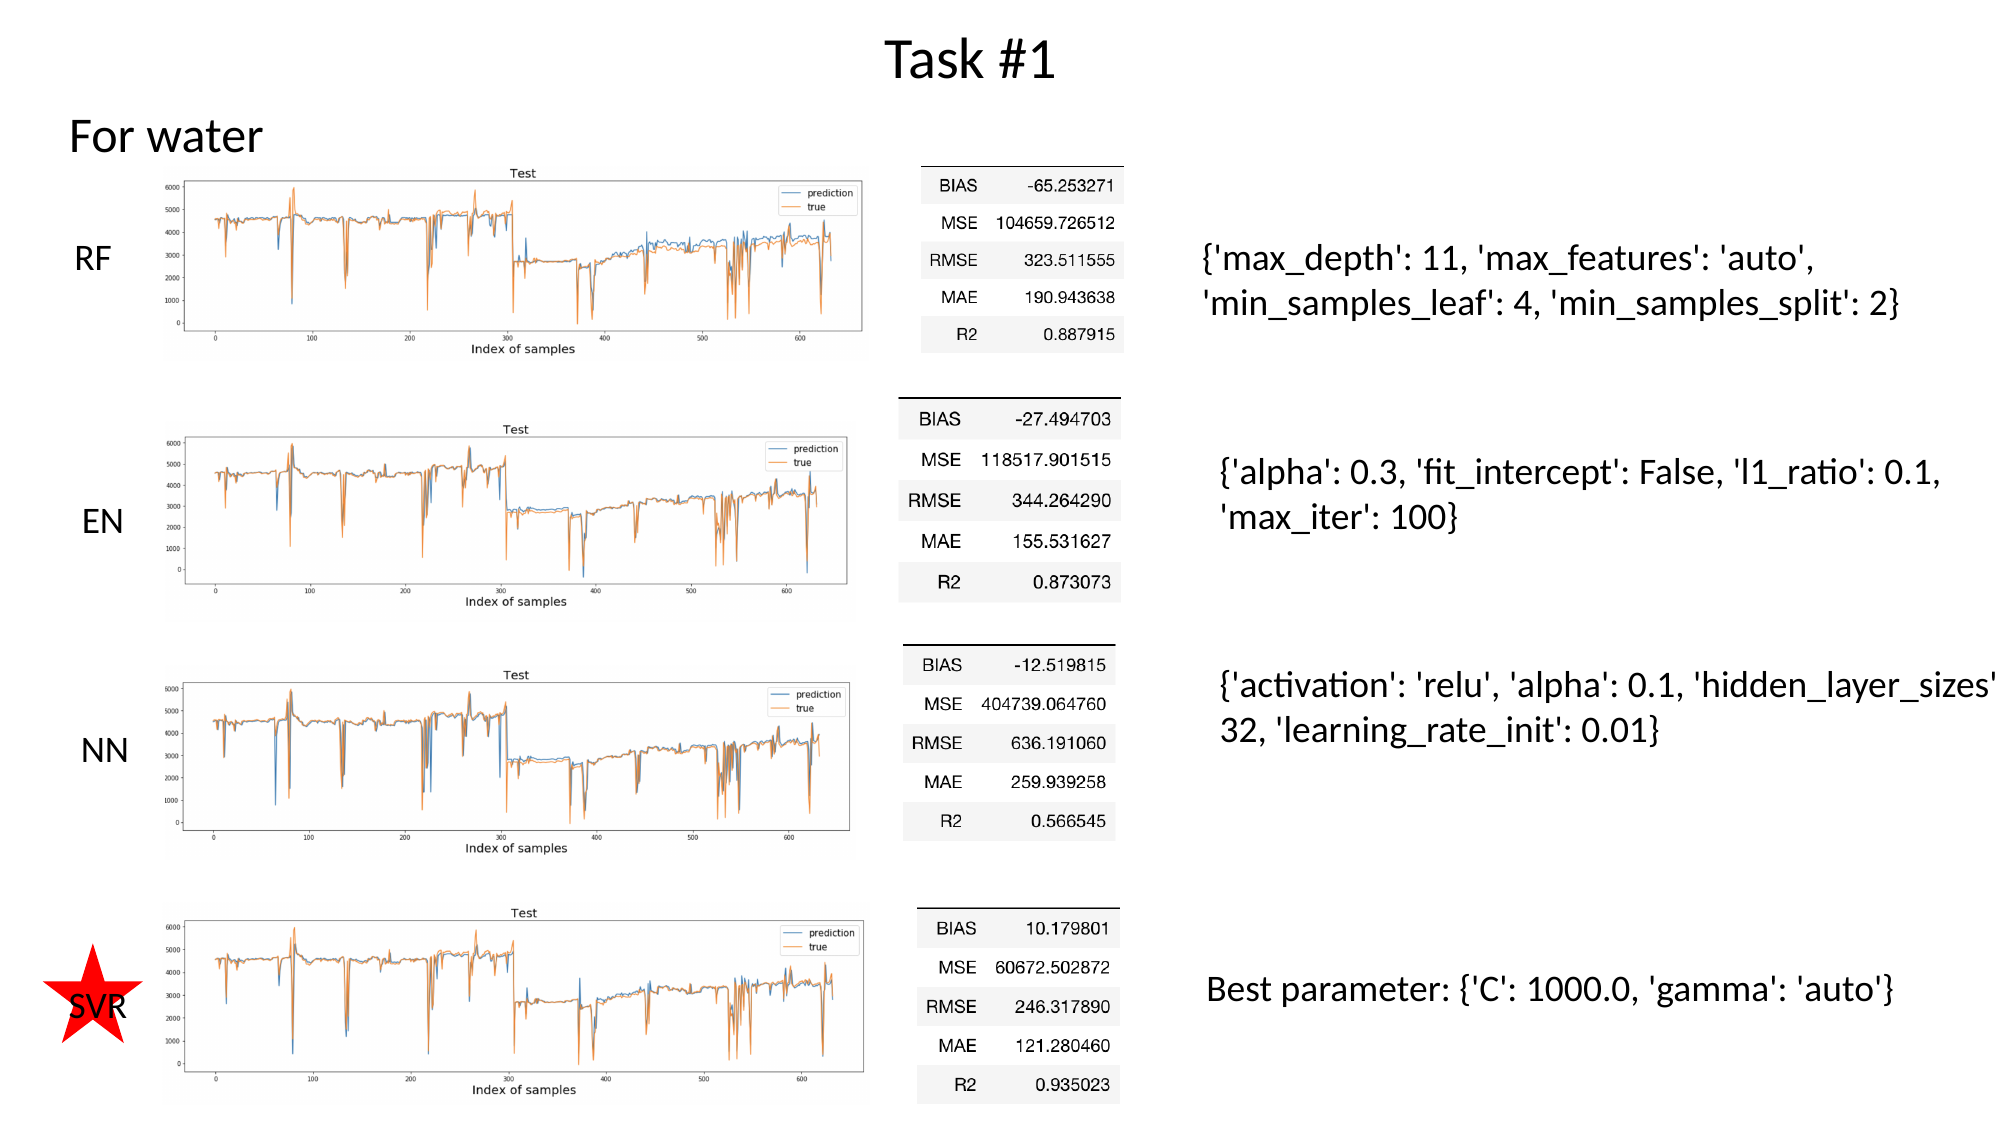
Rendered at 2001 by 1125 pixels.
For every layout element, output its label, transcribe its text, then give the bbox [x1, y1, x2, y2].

text_box [83, 943, 103, 973]
picture [902, 886, 1139, 1110]
text_box {'activation': 'relu', 'alpha': 0.1, 'hidden_layer_sizes': 32, 'learning_rate_init': 0.01} [1204, 652, 2000, 758]
picture [884, 378, 1135, 610]
text_box {'alpha': 0.3, 'fit_intercept': False, 'l1_ratio': 0.1, 'max_iter': 100} [1204, 439, 2000, 544]
text_box For water [54, 94, 279, 170]
picture [165, 421, 856, 622]
text_box Task #1 [869, 12, 1072, 98]
text_box SVR [53, 973, 143, 1034]
text_box [61, 1034, 74, 1044]
picture [165, 665, 856, 860]
picture [892, 626, 1127, 851]
text_box {'max_depth': 11, 'max_features': 'auto', 'min_samples_leaf': 4, 'min_samples_split': 2} [1187, 225, 1979, 331]
picture [163, 166, 869, 361]
text_box Best parameter: {'C': 1000.0, 'gamma': 'auto'} [1191, 956, 1910, 1017]
text_box [42, 981, 53, 990]
picture [906, 151, 1141, 360]
text_box RF [59, 225, 127, 286]
text_box NN [66, 717, 145, 778]
picture [162, 902, 870, 1105]
text_box [111, 1034, 124, 1044]
text_box EN [67, 488, 140, 549]
